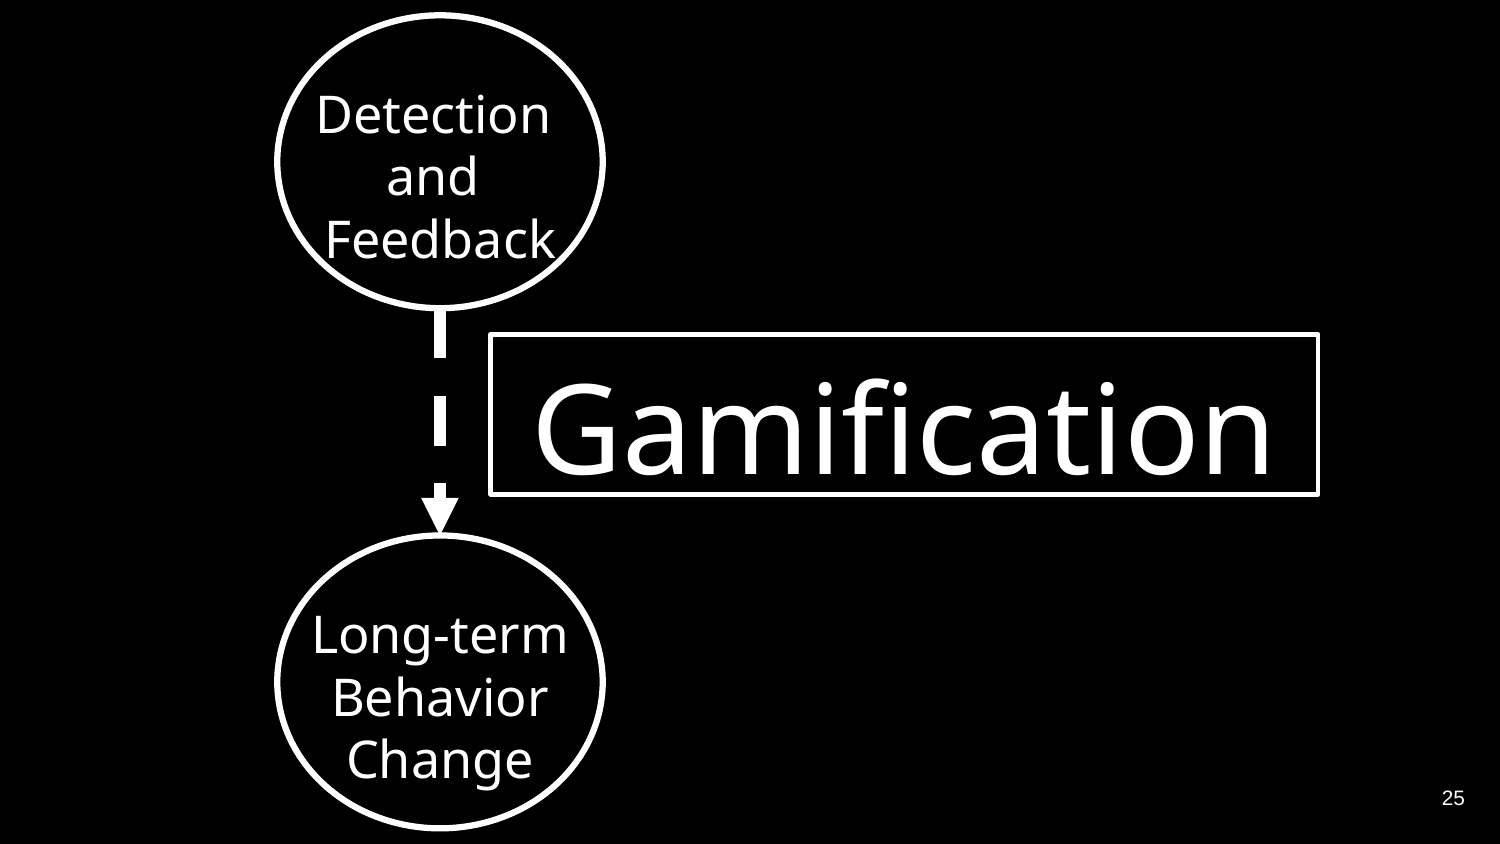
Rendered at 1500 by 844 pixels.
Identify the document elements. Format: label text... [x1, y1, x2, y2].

text_box [317, 258, 563, 309]
title Gamification [490, 334, 1318, 495]
text_box [317, 778, 563, 829]
text_box Long-term Behavior Change [236, 586, 644, 778]
text_box [317, 535, 563, 586]
slide_number ‹#› [1389, 764, 1480, 830]
text_box [316, 15, 564, 66]
text_box Detection and Feedback [236, 66, 644, 258]
